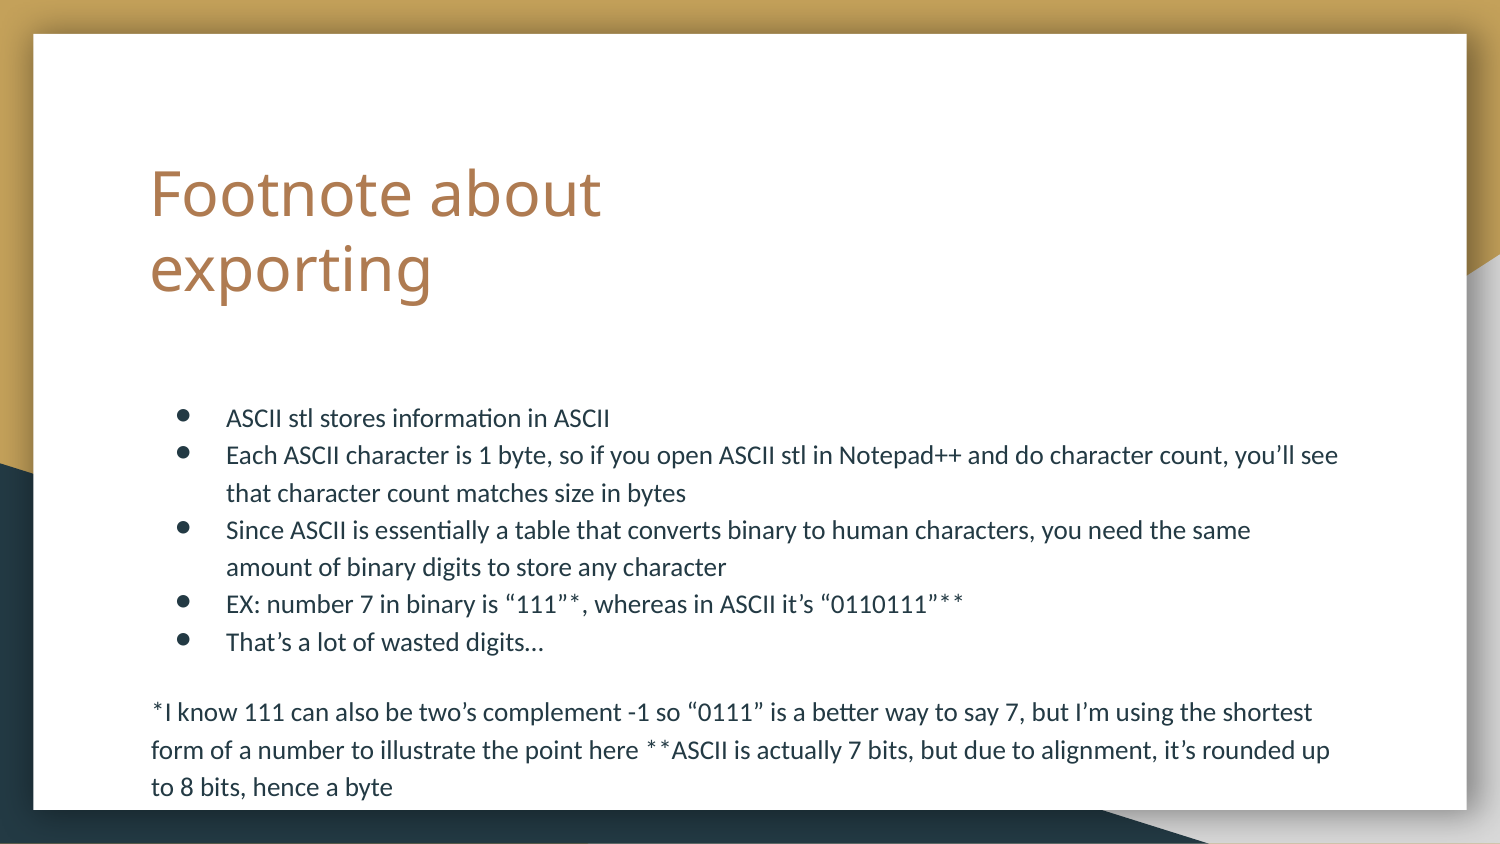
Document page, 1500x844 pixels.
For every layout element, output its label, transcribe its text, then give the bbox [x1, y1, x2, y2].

title Footnote about exporting [134, 138, 743, 366]
list ASCII stl stores information in ASCII Each ASCII character is 1 byte, so if you open ASCII stl in Notepad++ and do character count, you’ll see that character count matches size in bytes Since ASCII is essentially a table that converts binary to human characters, you need the same amount of binary digits to store any character EX: number 7 in binary is “111”*, whereas in ASCII it’s “0110111”** That’s a lot of wasted digits… *I know 111 can also be two’s complement -1 so “0111” is a better way to say 7, but I’m using the shortest form of a number to illustrate the point here **ASCII is actually 7 bits, but due to alignment, it’s rounded up to 8 bits, hence a byte [136, 380, 1355, 729]
